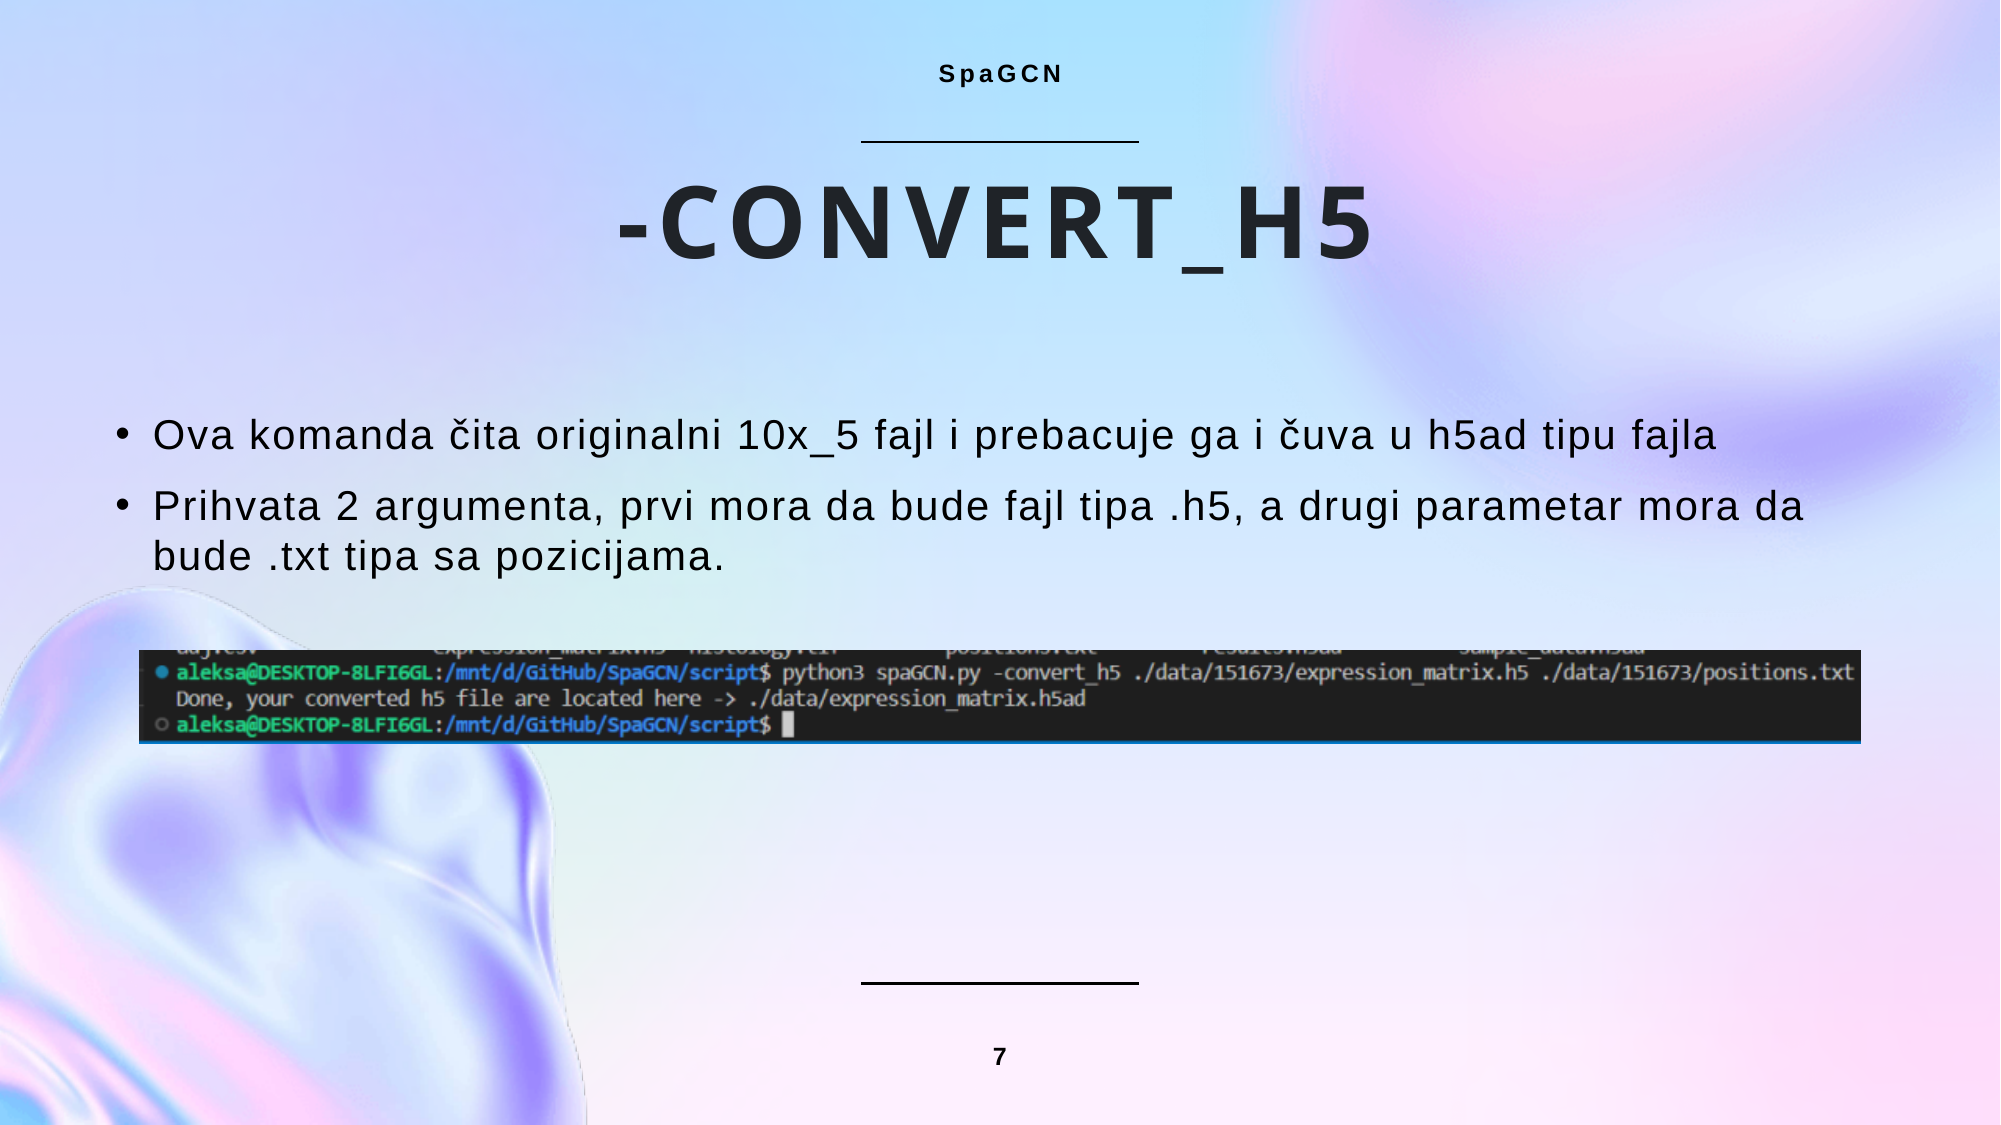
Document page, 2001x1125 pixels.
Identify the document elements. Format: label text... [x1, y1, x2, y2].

list Ova komanda čita originalni 10x_5 fajl i prebacuje ga i čuva u h5ad tipu fajla Prihvata 2 argumenta, prvi mora da bude fajl tipa .h5, a drugi parametar mora da bude .txt tipa sa pozicijama. [100, 400, 1901, 900]
title -convert_h5 [100, 192, 1901, 351]
picture [0, 0, 2000, 1125]
slide_number 7 [662, 985, 1338, 1125]
footer SpaGCN [662, 1, 1338, 143]
